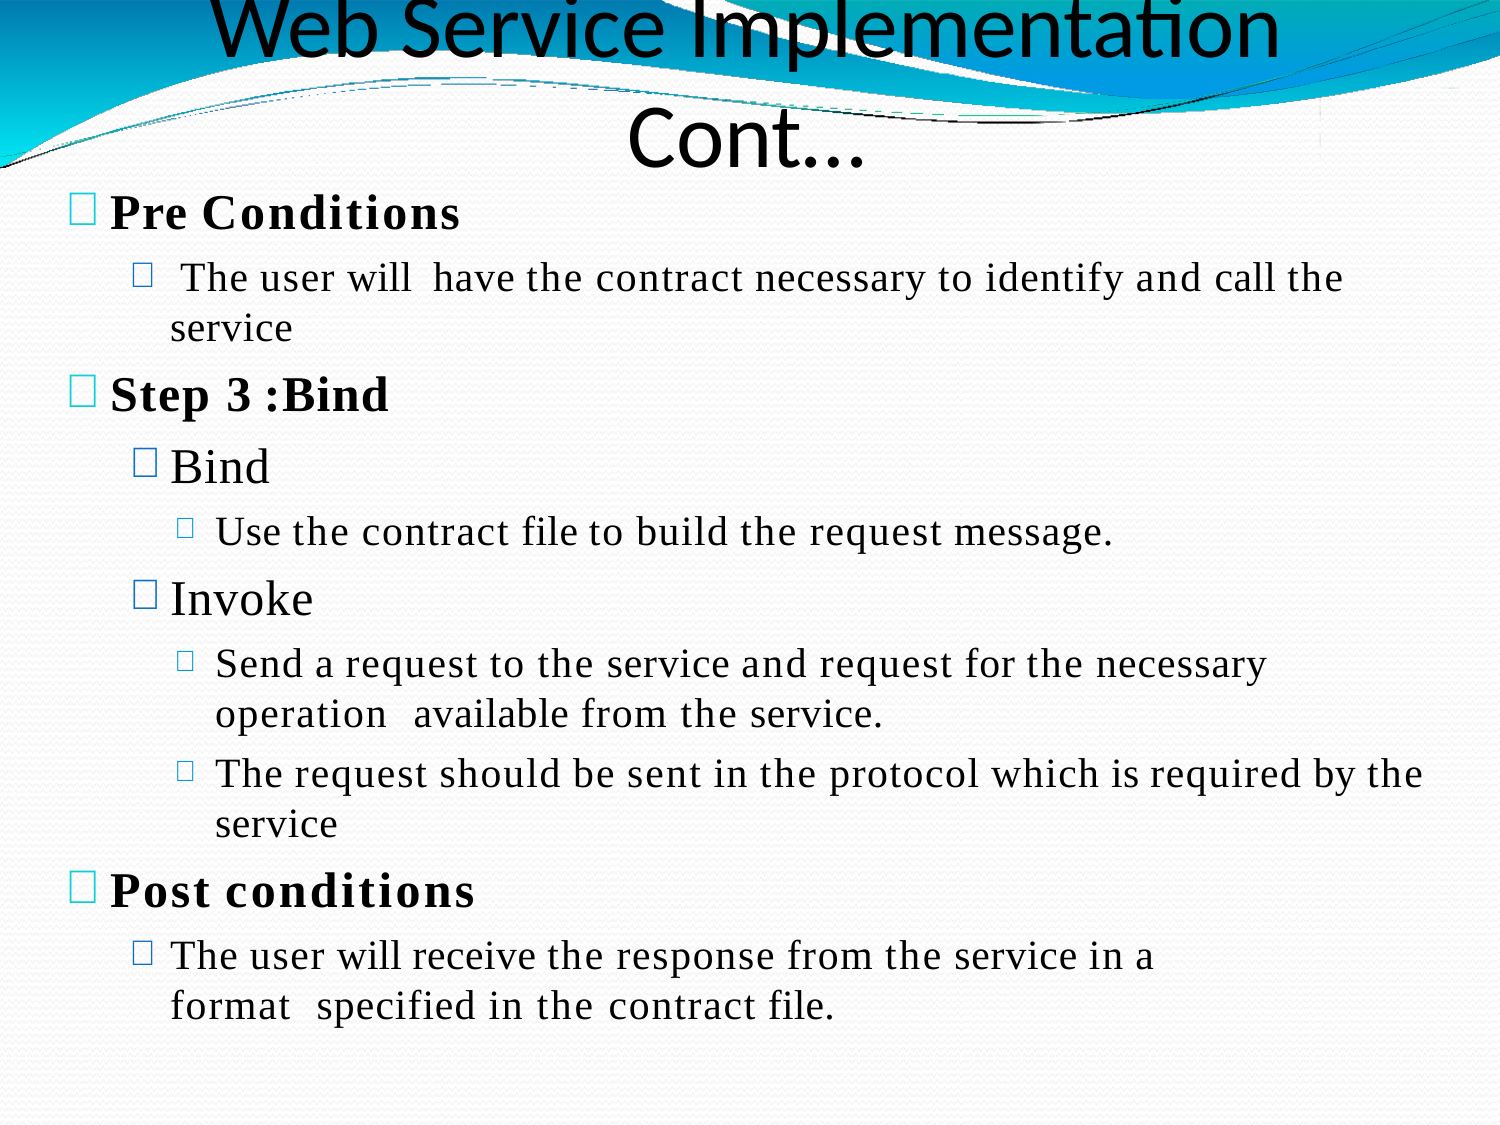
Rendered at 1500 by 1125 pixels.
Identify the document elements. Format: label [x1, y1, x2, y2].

text_box [0, 0, 1500, 1125]
